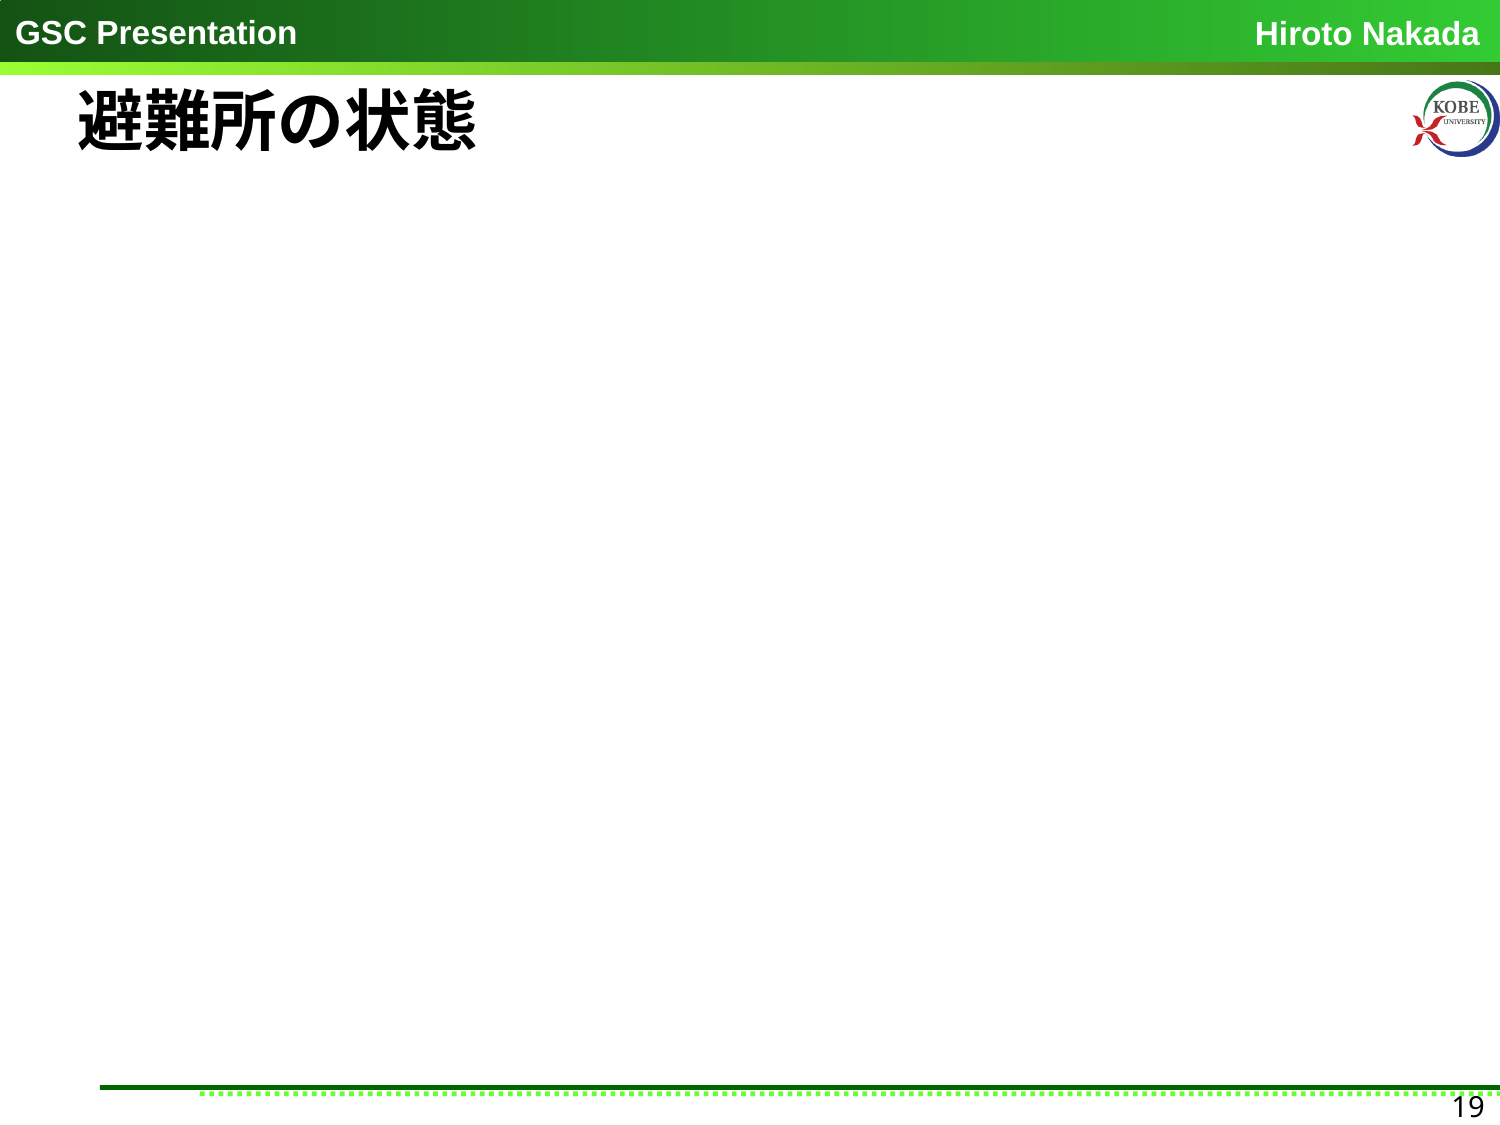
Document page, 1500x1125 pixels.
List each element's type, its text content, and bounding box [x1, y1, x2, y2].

slide_number 19 [1187, 1081, 1500, 1125]
picture [1412, 80, 1500, 157]
title 避難所の状態 [62, 75, 1350, 163]
